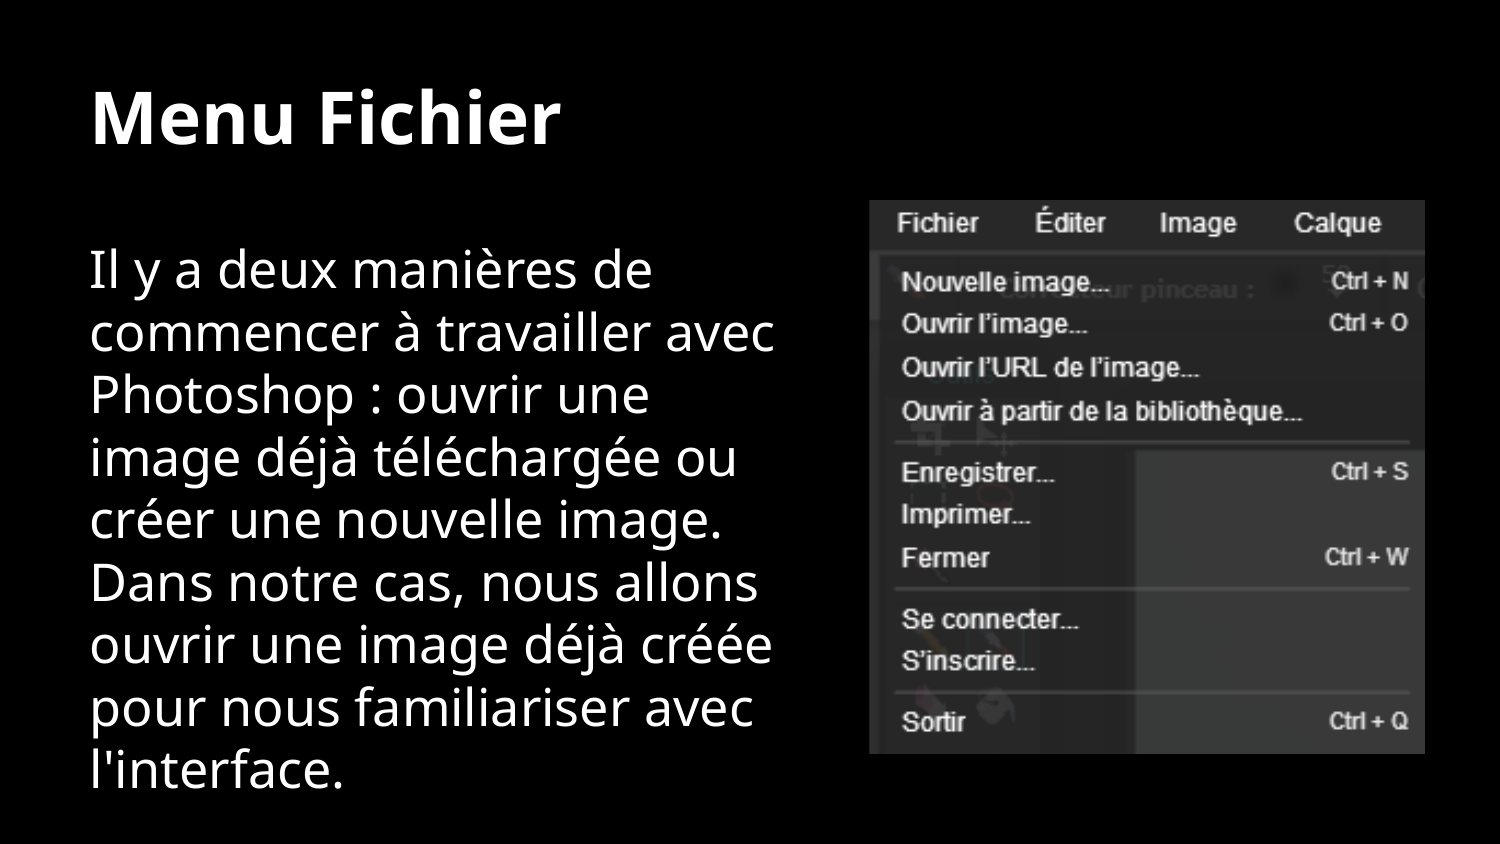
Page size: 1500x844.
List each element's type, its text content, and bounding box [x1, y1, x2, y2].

text_box Il y a deux manières de commencer à travailler avec Photoshop : ouvrir une image déjà téléchargée ou créer une nouvelle image. Dans notre cas, nous allons ouvrir une image déjà créée pour nous familiariser avec l'interface. [75, 221, 831, 732]
text_box Menu Fichier [74, 33, 1425, 175]
picture [869, 199, 1426, 754]
text_box [74, 200, 867, 566]
